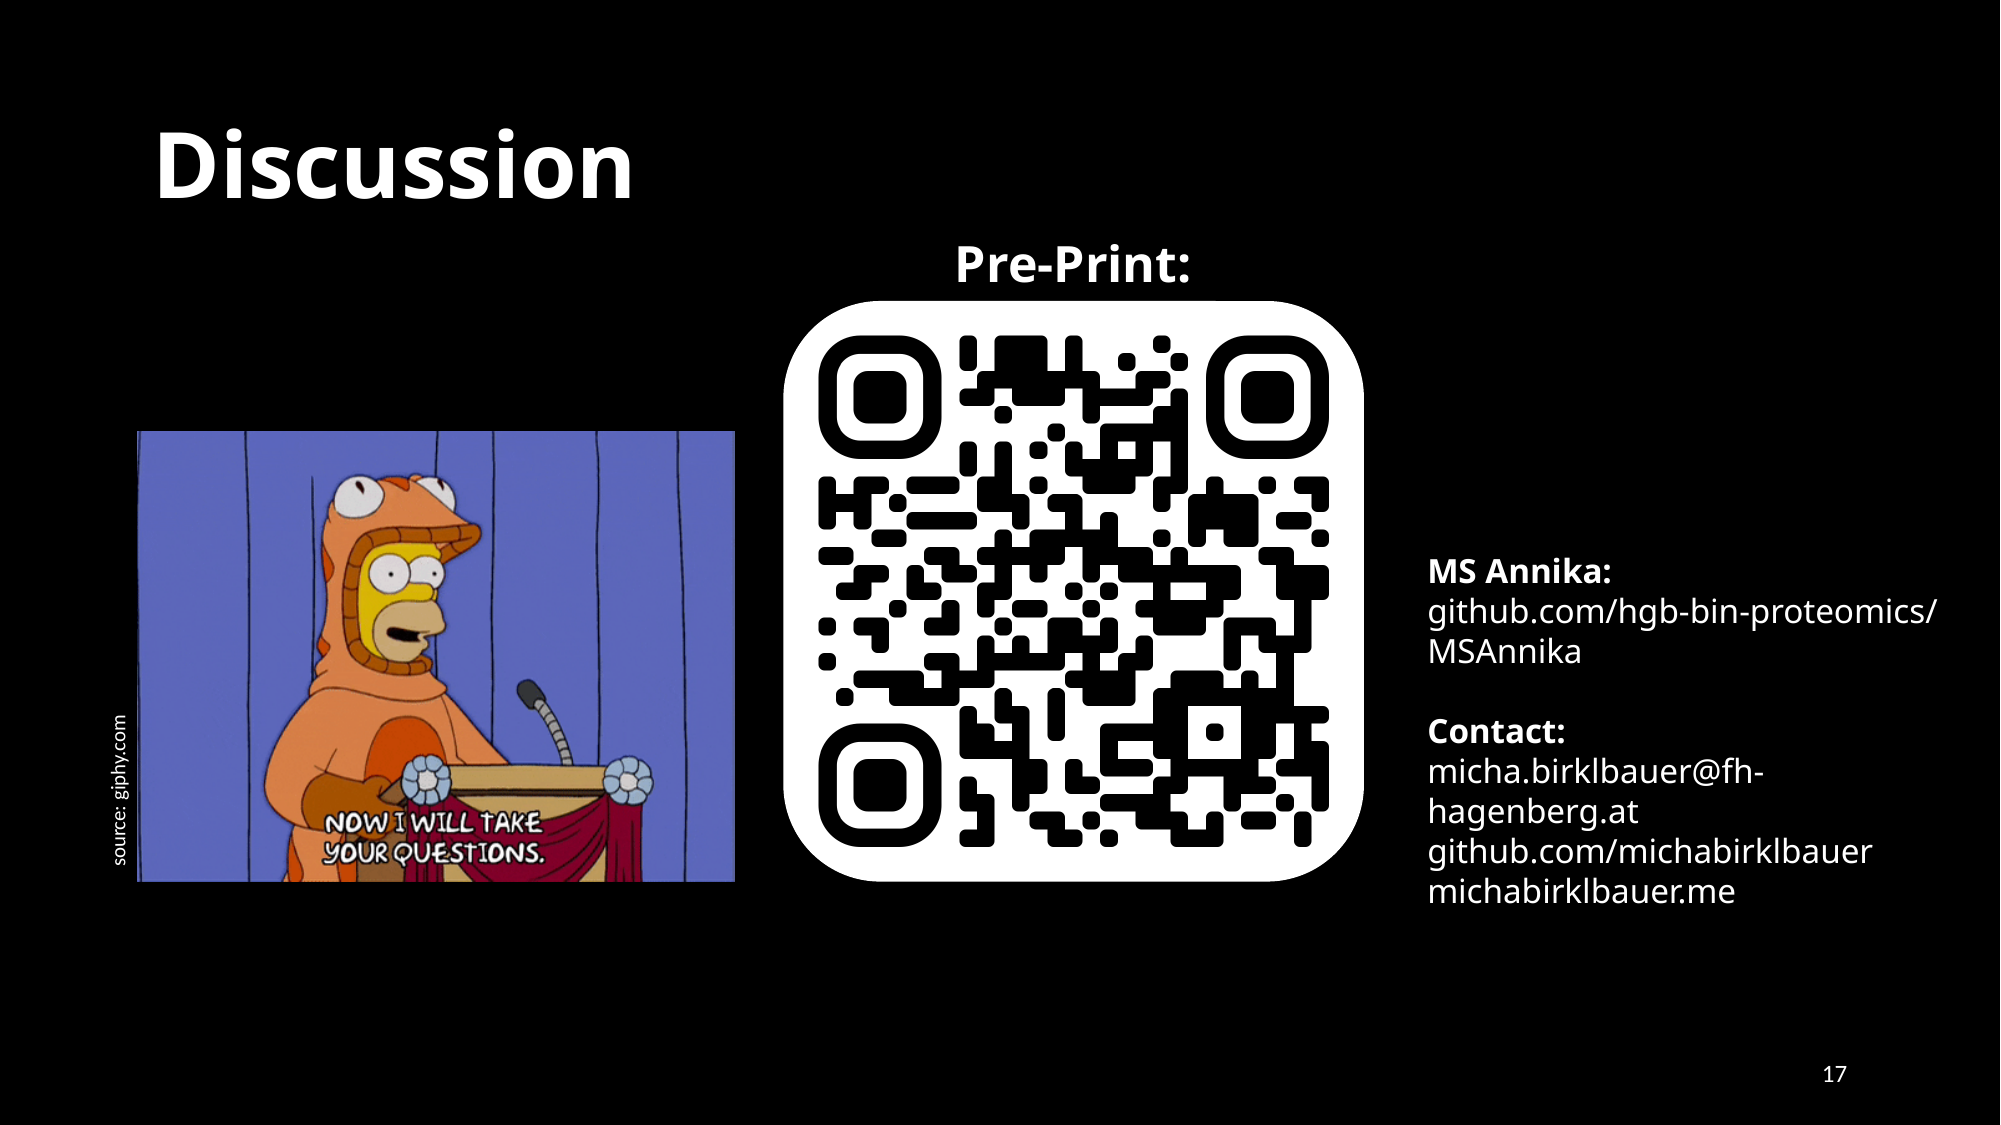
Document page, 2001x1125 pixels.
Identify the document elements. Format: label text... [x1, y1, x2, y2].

picture [783, 300, 1364, 882]
text_box Pre-Print: [902, 225, 1245, 300]
slide_number 17 [1412, 1042, 1863, 1103]
picture [137, 431, 735, 882]
title Discussion [137, 59, 1863, 278]
text_box MS Annika: github.com/hgb-bin-proteomics/ MSAnnika Contact: micha.birklbauer@fh-hagenberg.at github.com/michabirklbauer michabirklbauer.me [1412, 543, 1987, 918]
text_box source: giphy.com [97, 544, 137, 882]
